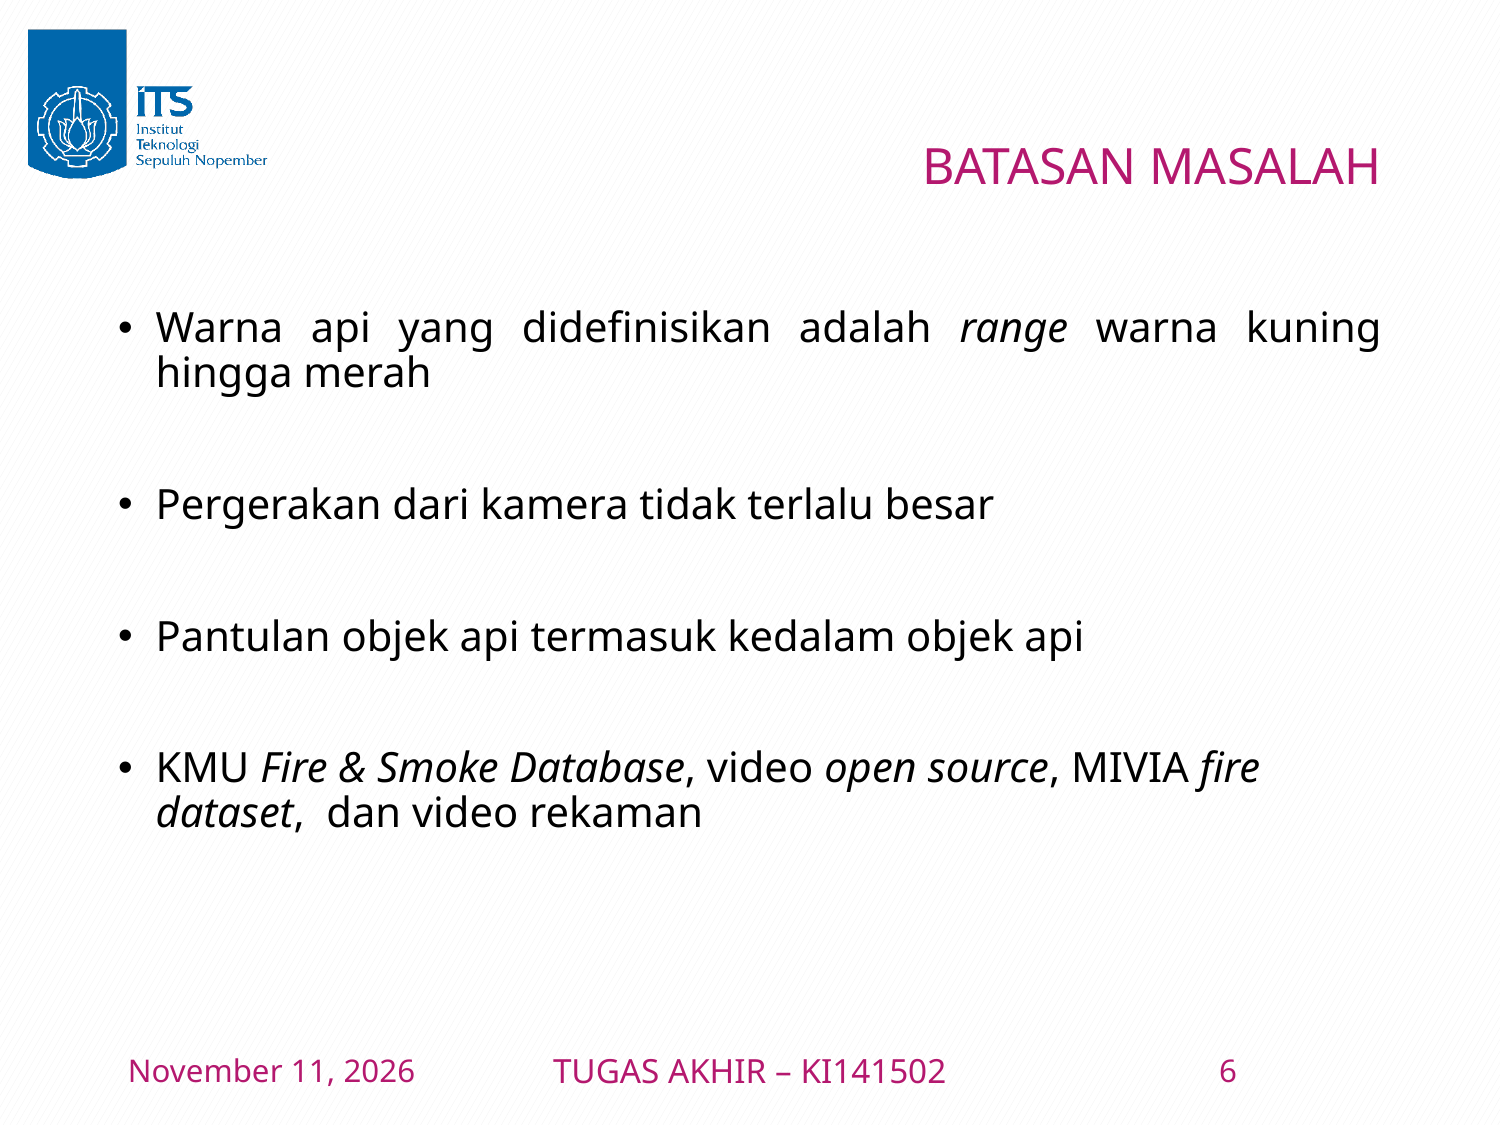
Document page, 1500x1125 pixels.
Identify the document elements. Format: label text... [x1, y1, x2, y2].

slide_number 6 [1059, 1042, 1397, 1103]
title BATASAN MASALAH [103, 59, 1397, 278]
footer TUGAS AKHIR – KI141502 [496, 1042, 1004, 1103]
list Warna api yang didefinisikan adalah range warna kuning hingga merah Pergerakan dari kamera tidak terlalu besar Pantulan objek api termasuk kedalam objek api KMU Fire & Smoke Database, video open source, MIVIA fire dataset, dan video rekaman [103, 299, 1397, 1014]
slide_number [103, 1042, 441, 1103]
picture [19, 21, 274, 187]
